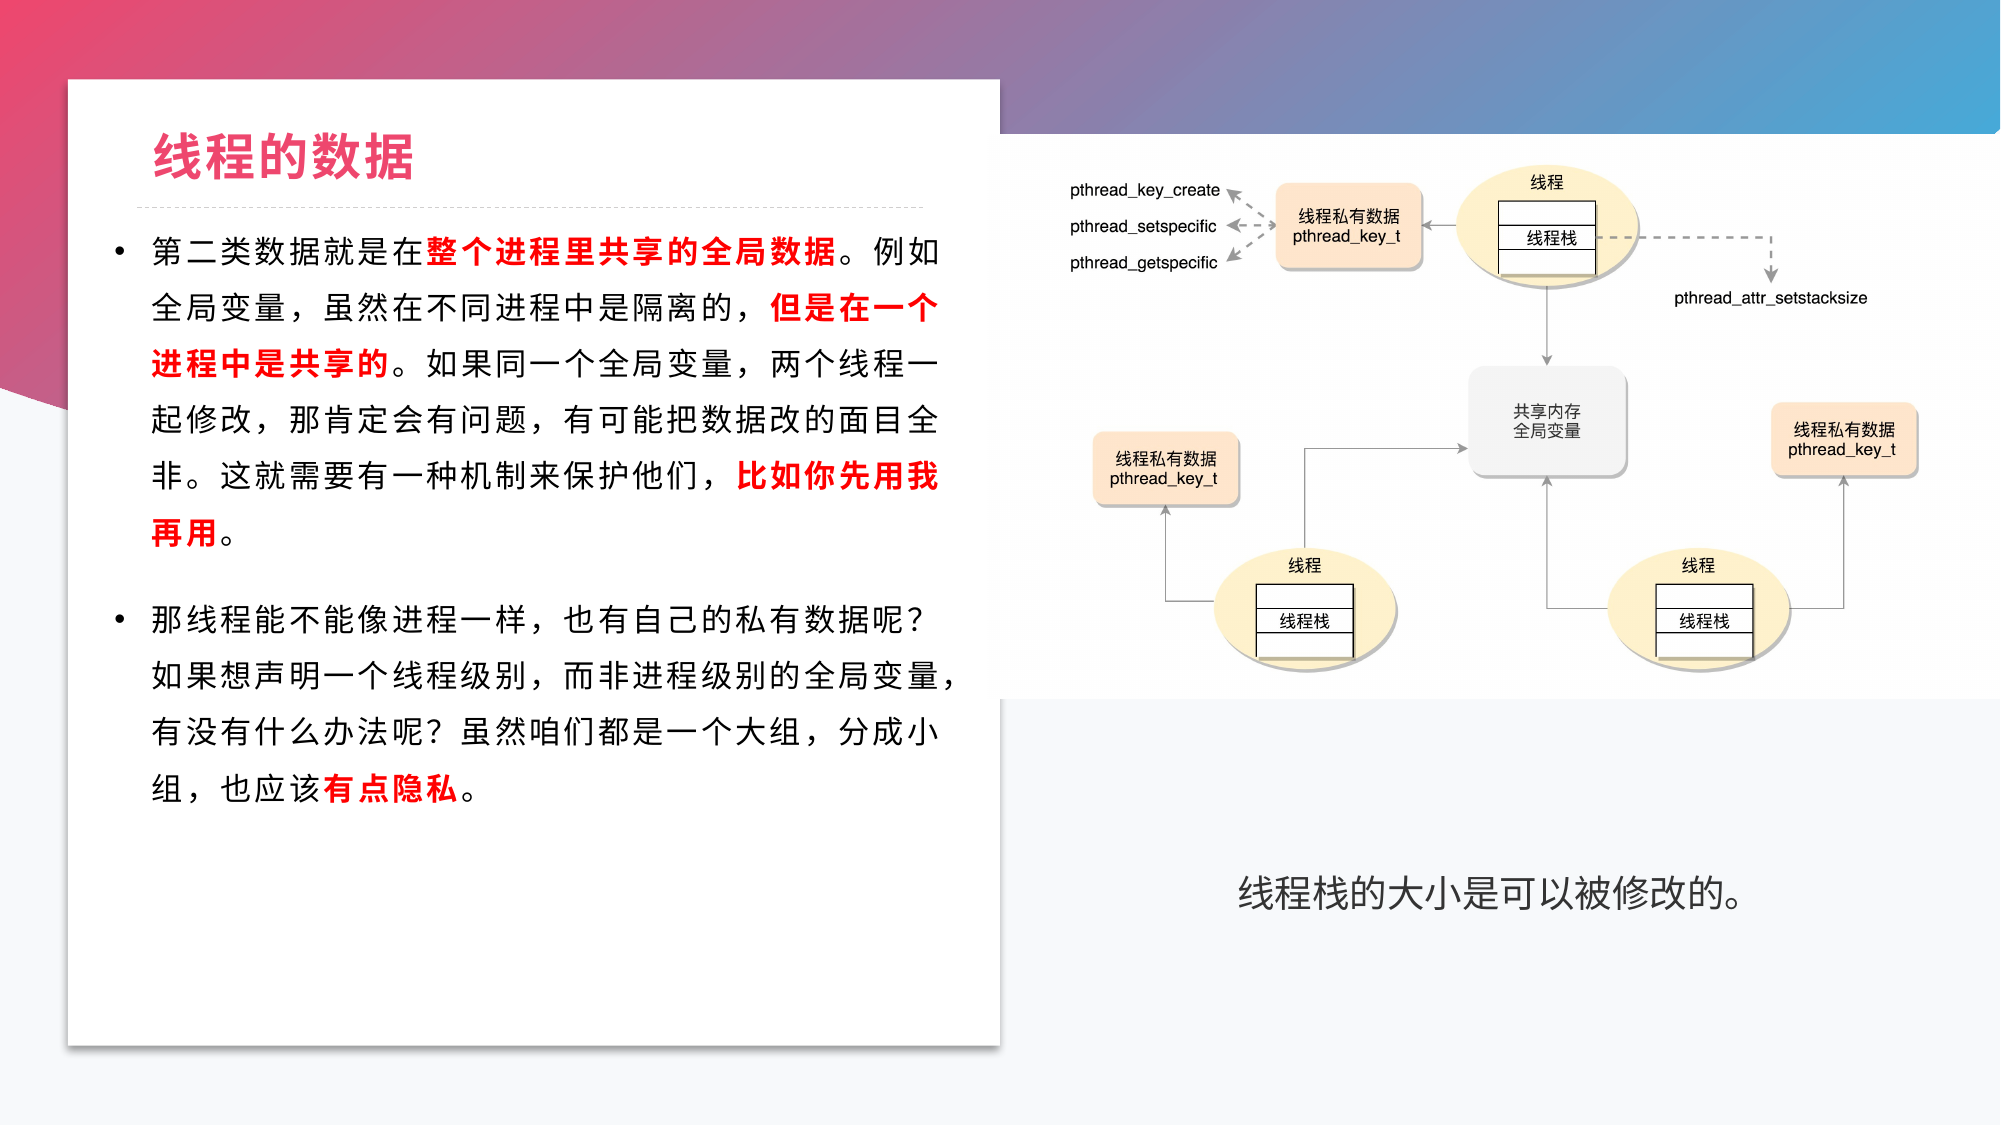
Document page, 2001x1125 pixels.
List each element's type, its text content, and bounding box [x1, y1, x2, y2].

title 线程的数据 [137, 111, 924, 208]
list 第二类数据就是在整个进程里共享的全局数据。例如全局变量，虽然在不同进程中是隔离的，但是在一个进程中是共享的。如果同一个全局变量，两个线程一起修改，那肯定会有问题，有可能把数据改的面目全非。这就需要有一种机制来保护他们，比如你先用我再用。 那线程能不能像进程一样，也有自己的私有数据呢？如果想声明一个线程级别，而非进程级别的全局变量，有没有什么办法呢？虽然咱们都是一个大组，分成小组，也应该有点隐私。 [99, 205, 962, 1012]
text_box 线程栈的大小是可以被修改的。 [1222, 862, 1778, 923]
picture [987, 134, 2000, 699]
